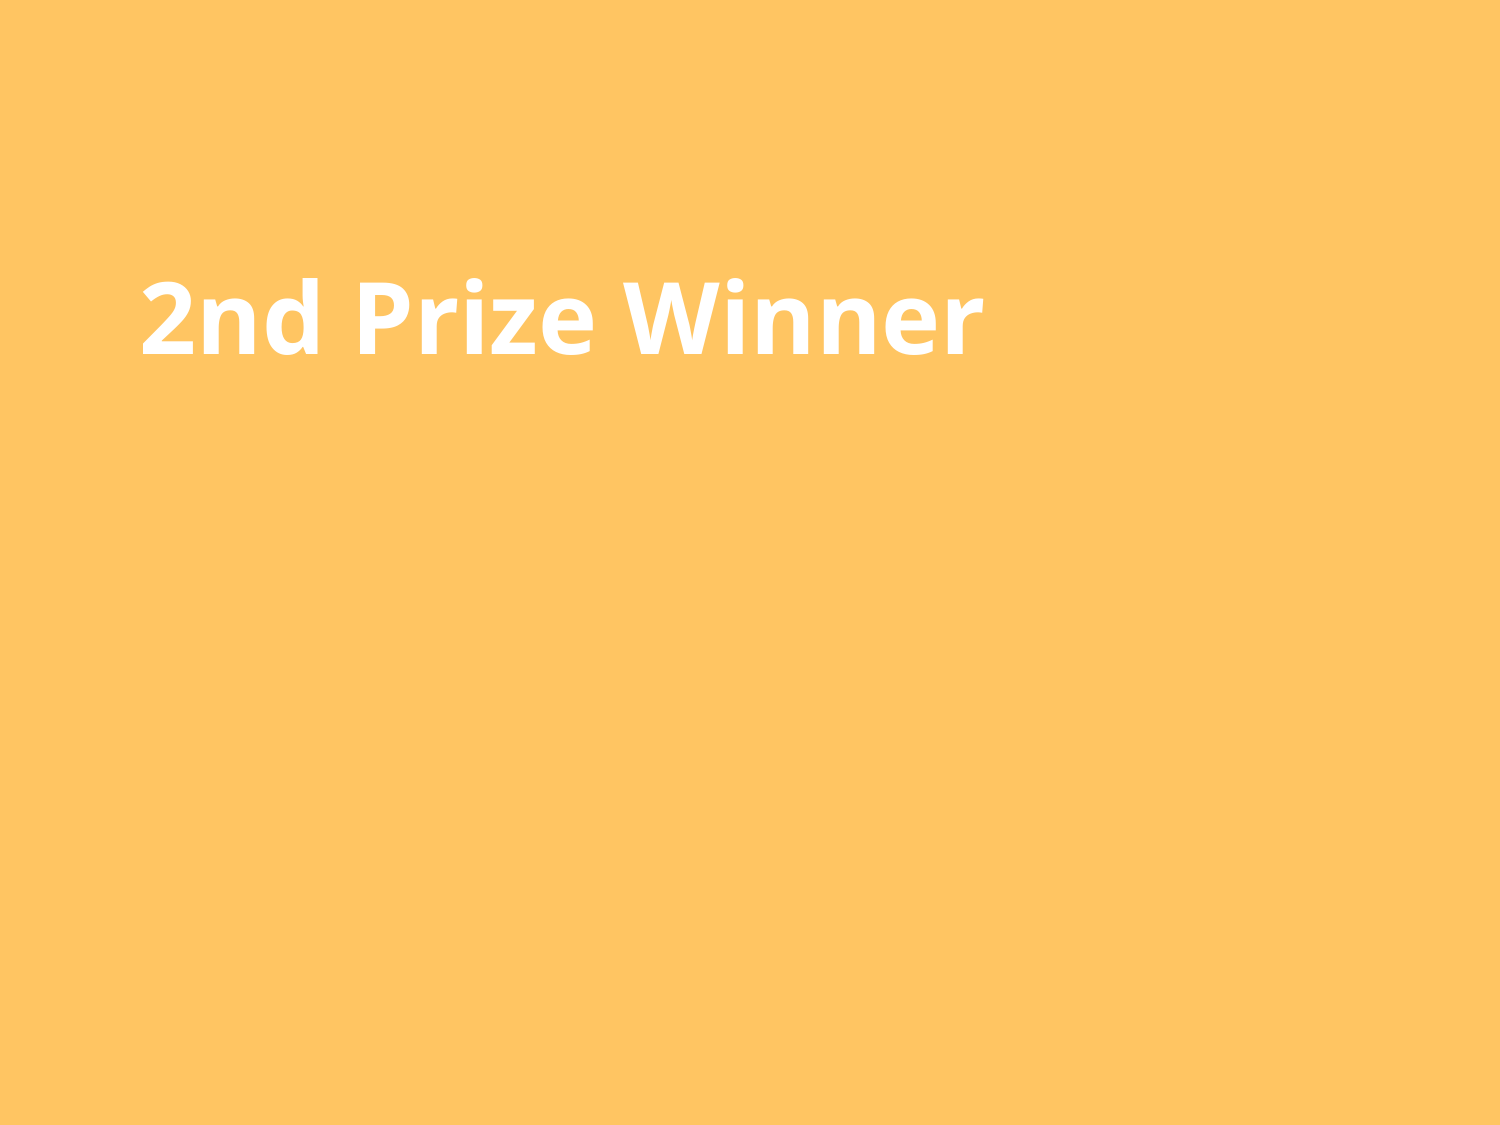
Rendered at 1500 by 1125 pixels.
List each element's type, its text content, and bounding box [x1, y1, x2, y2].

text_box 2nd Prize Winner [135, 91, 1426, 537]
